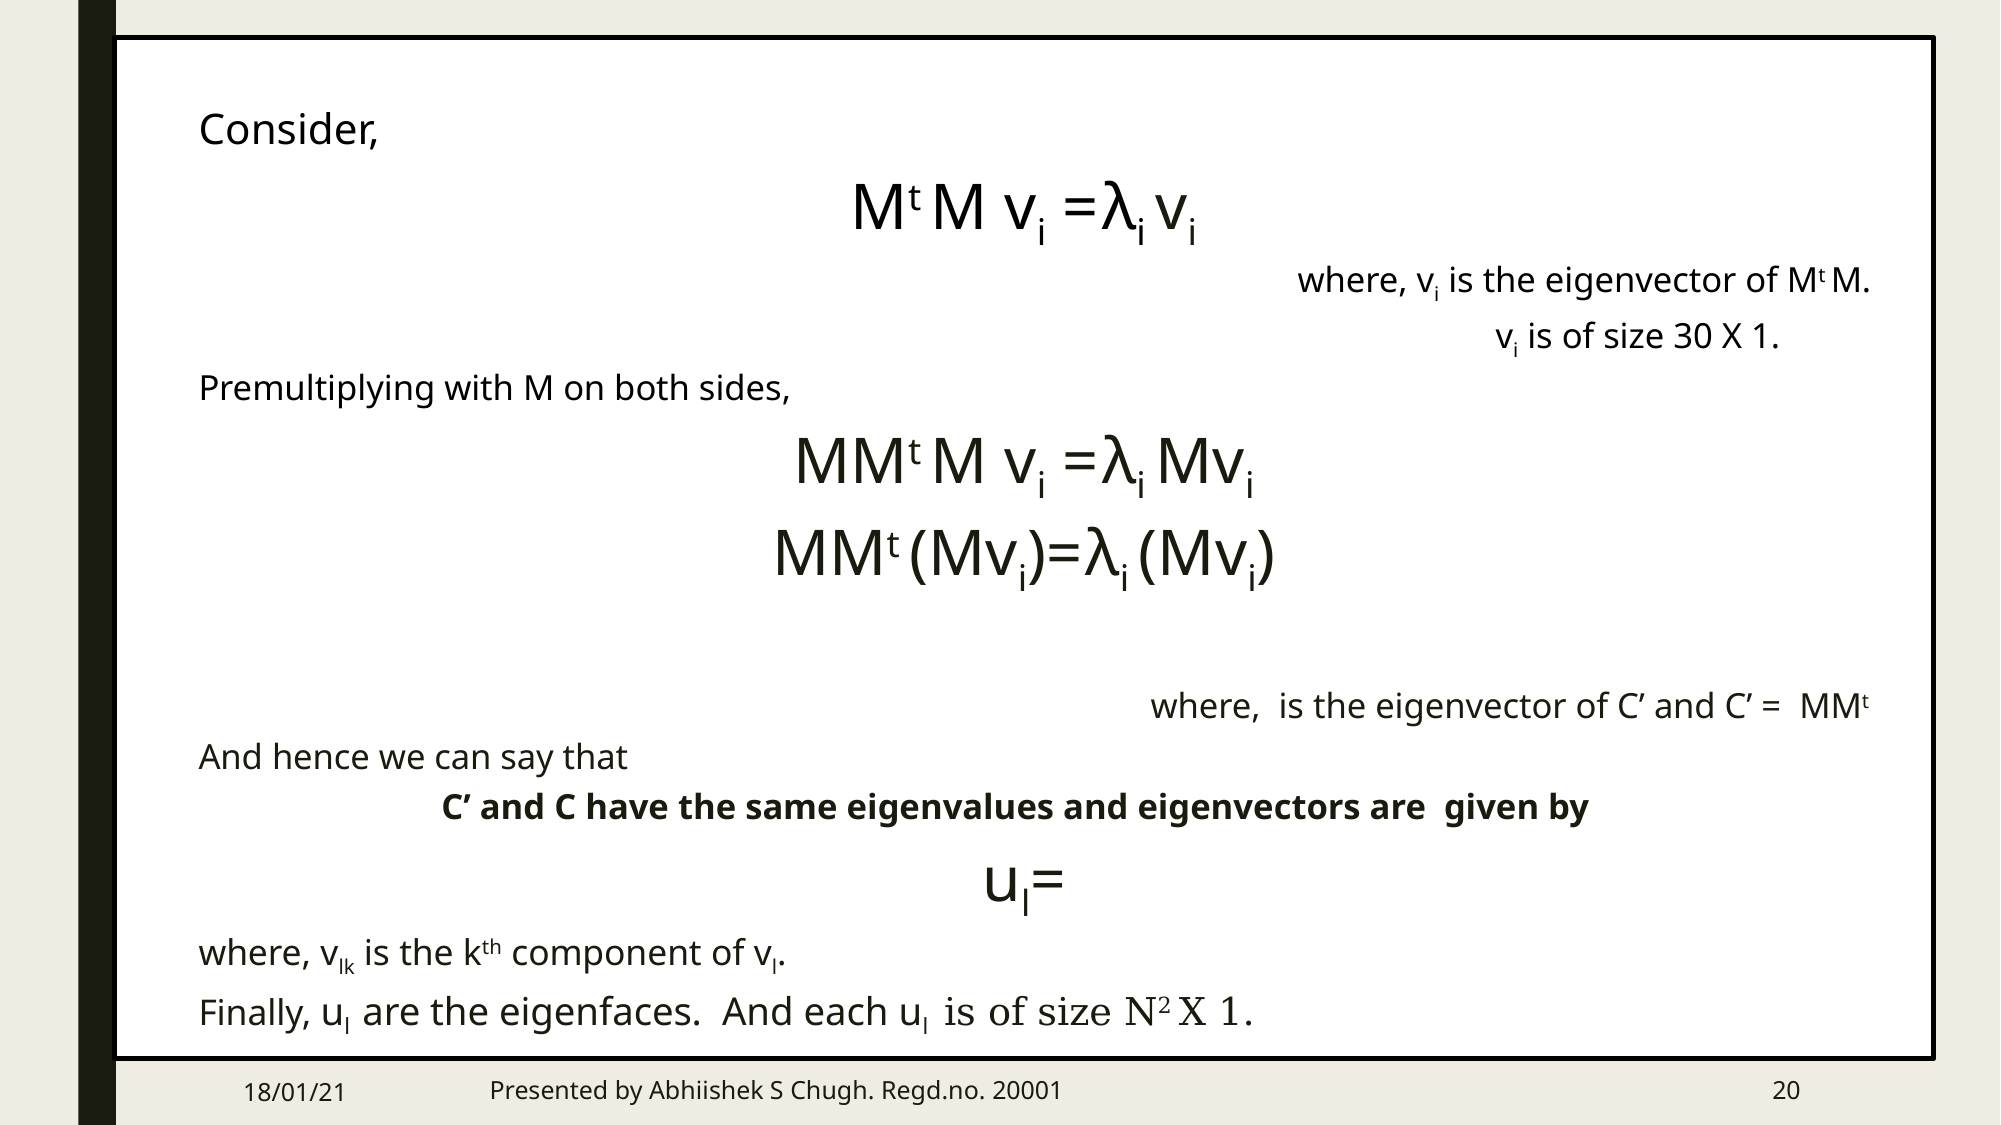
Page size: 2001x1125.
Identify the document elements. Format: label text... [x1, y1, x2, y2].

footer Presented by Abhiishek S Chugh. Regd.no. 20001 [474, 1058, 1505, 1125]
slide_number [228, 1058, 426, 1125]
slide_number 20 [1553, 1058, 1816, 1125]
